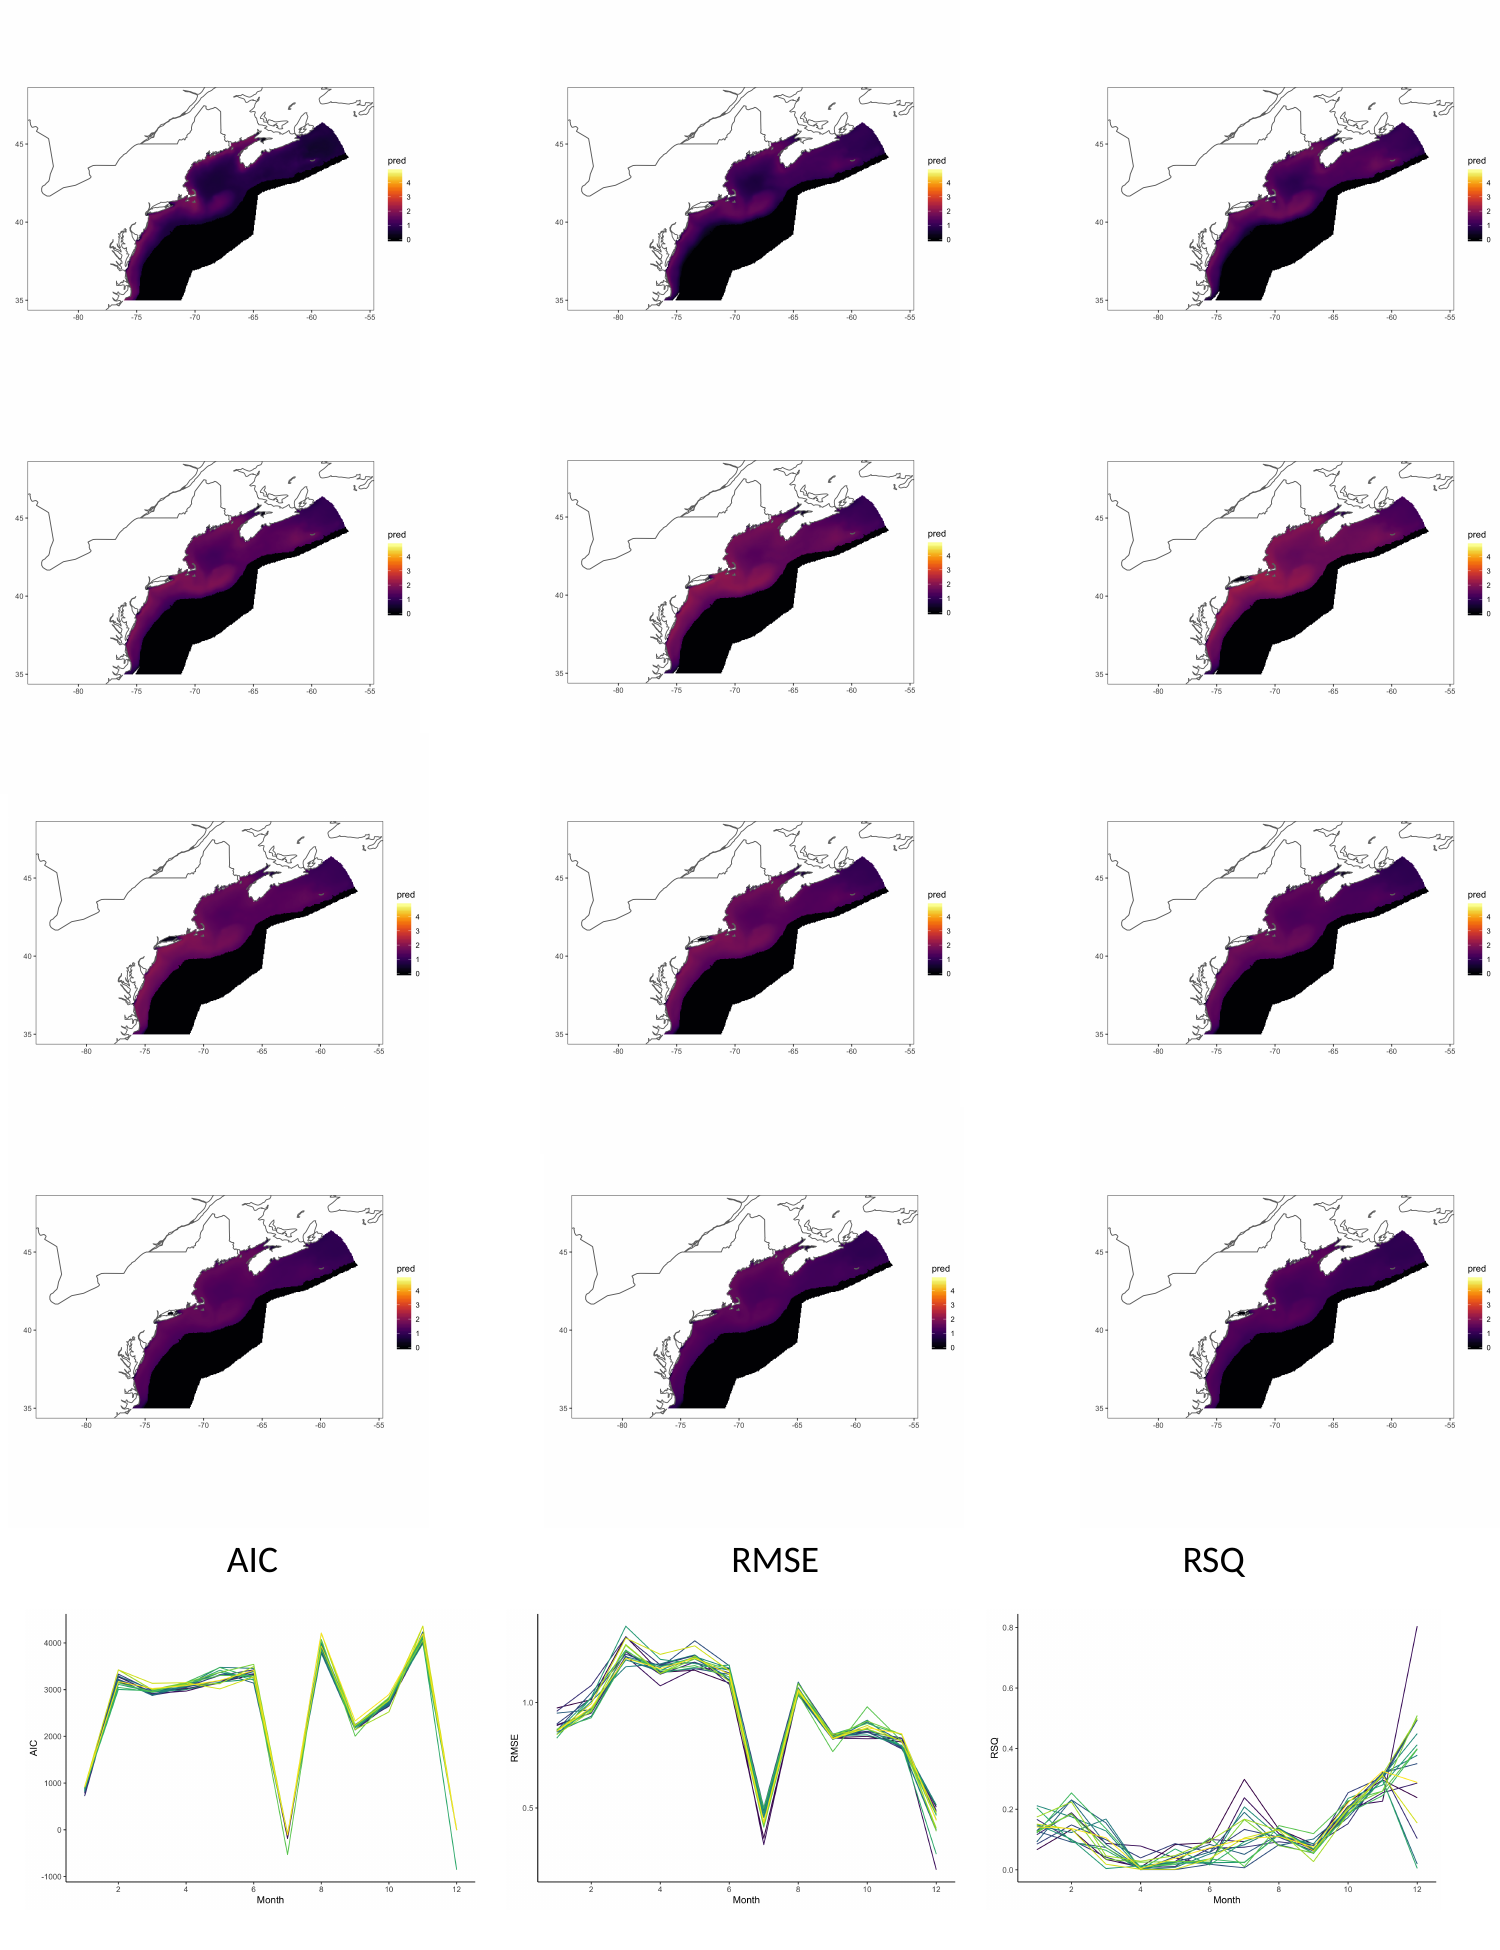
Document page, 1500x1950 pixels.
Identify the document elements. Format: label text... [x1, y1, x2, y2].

picture [0, 0, 429, 1528]
picture [25, 1609, 480, 1910]
text_box RMSE [662, 1528, 889, 1587]
text_box AIC [139, 1528, 366, 1587]
picture [1079, 0, 1500, 1528]
text_box RSQ [1100, 1528, 1327, 1587]
picture [539, 0, 964, 1528]
picture [506, 1609, 960, 1910]
picture [986, 1609, 1441, 1910]
